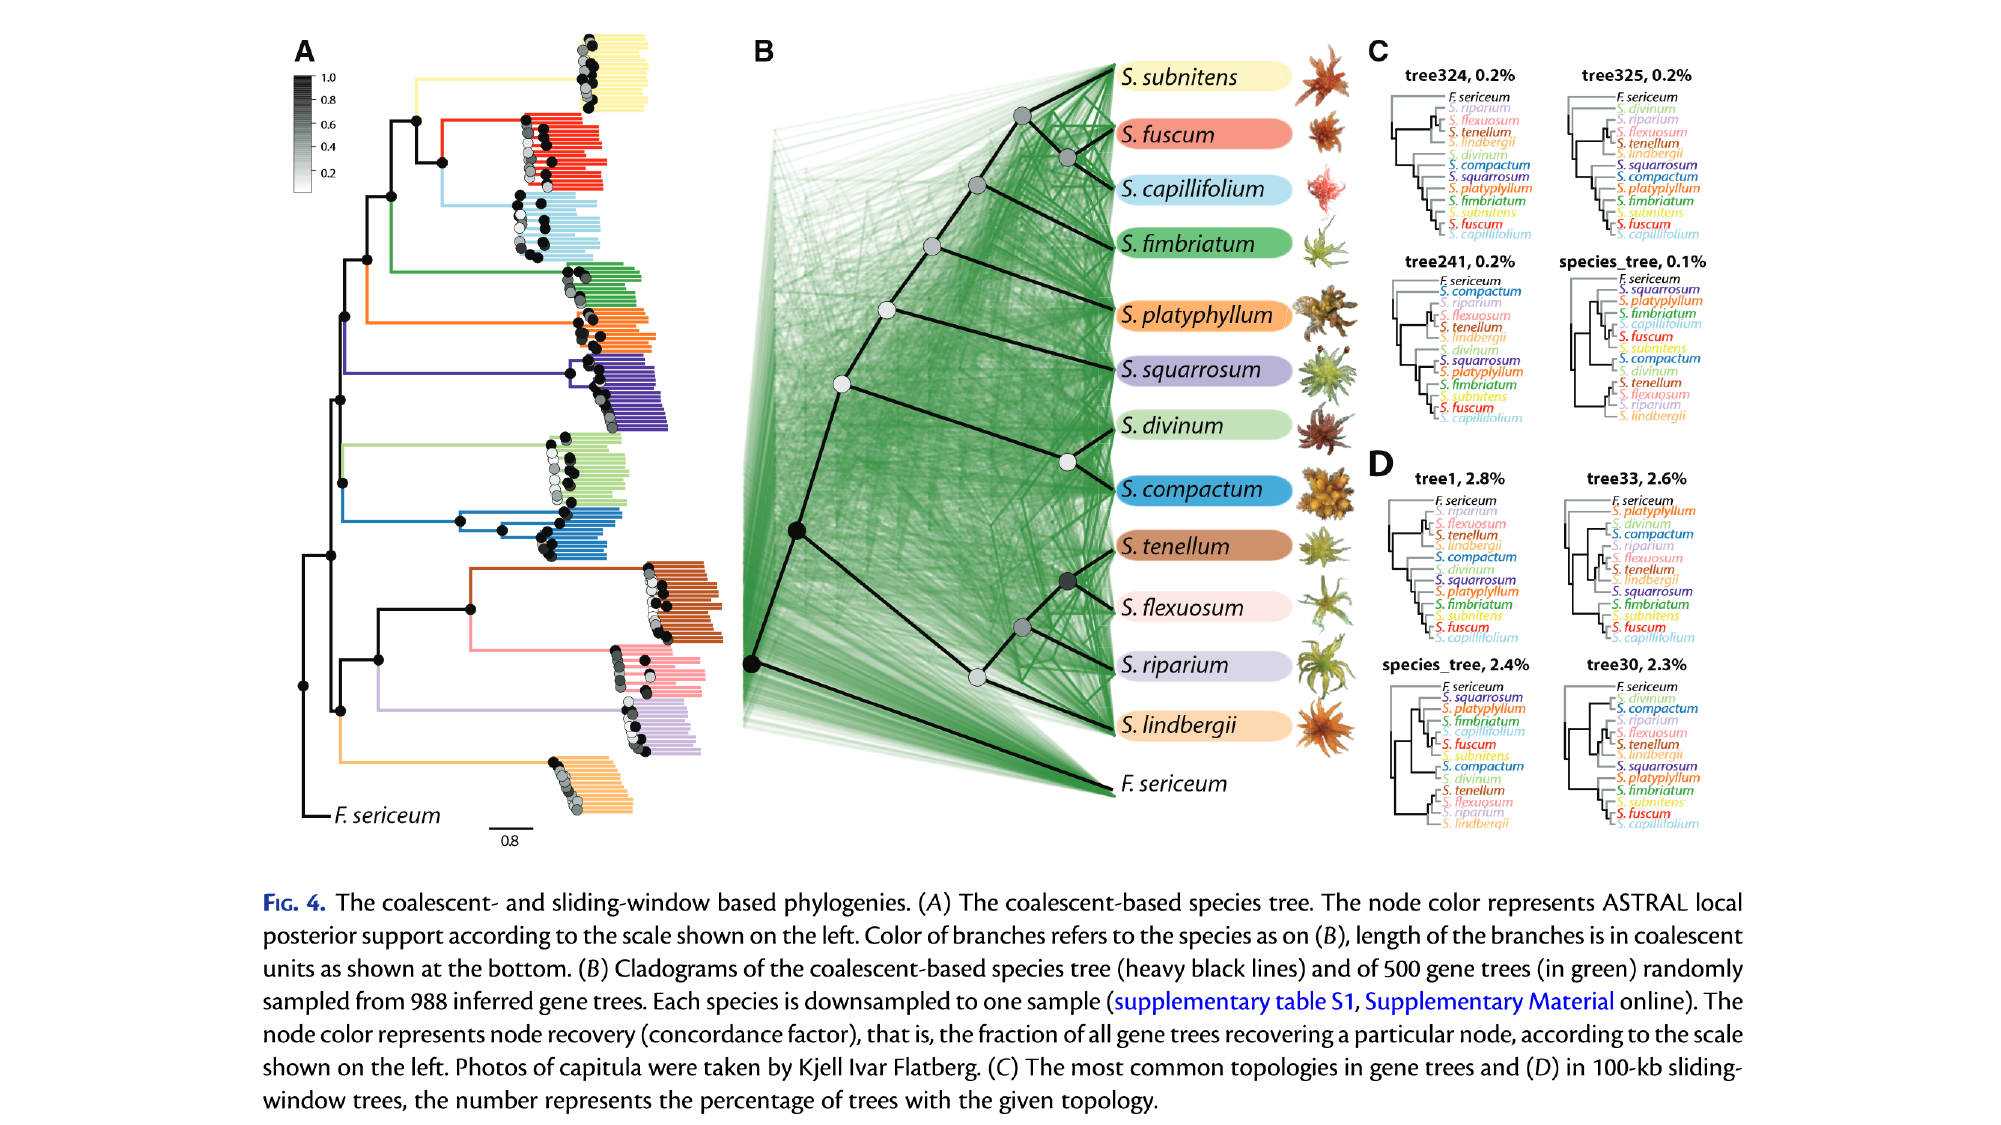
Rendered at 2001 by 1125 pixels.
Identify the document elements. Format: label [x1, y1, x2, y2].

picture [219, 0, 1781, 1125]
